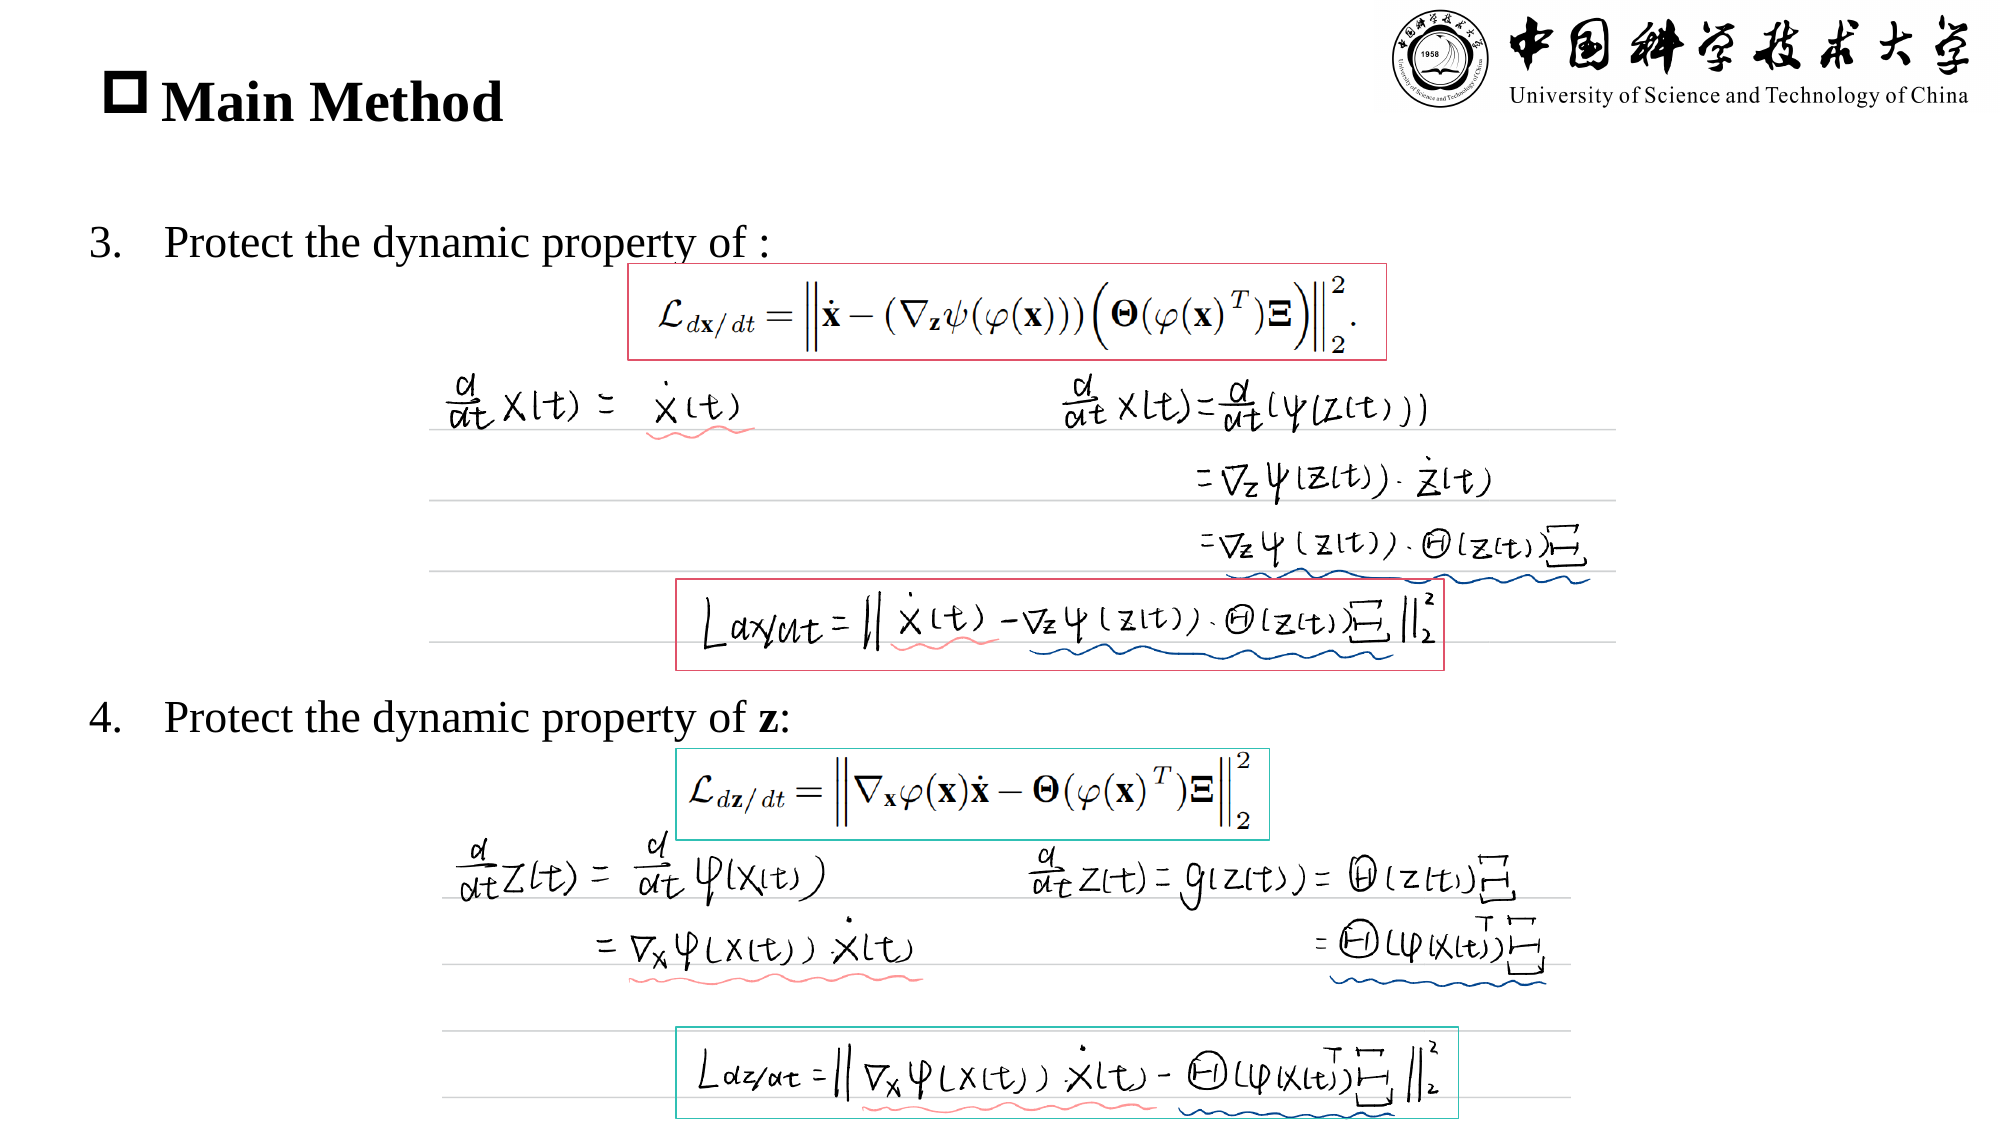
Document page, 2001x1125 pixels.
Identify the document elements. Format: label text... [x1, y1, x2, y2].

picture [1374, 0, 2000, 113]
picture [441, 747, 1571, 1125]
text_box [627, 263, 638, 359]
title Main Method [84, 32, 1517, 174]
text_box [675, 748, 681, 821]
text_box [1255, 748, 1270, 821]
text_box [1375, 263, 1387, 359]
picture [428, 262, 1616, 672]
